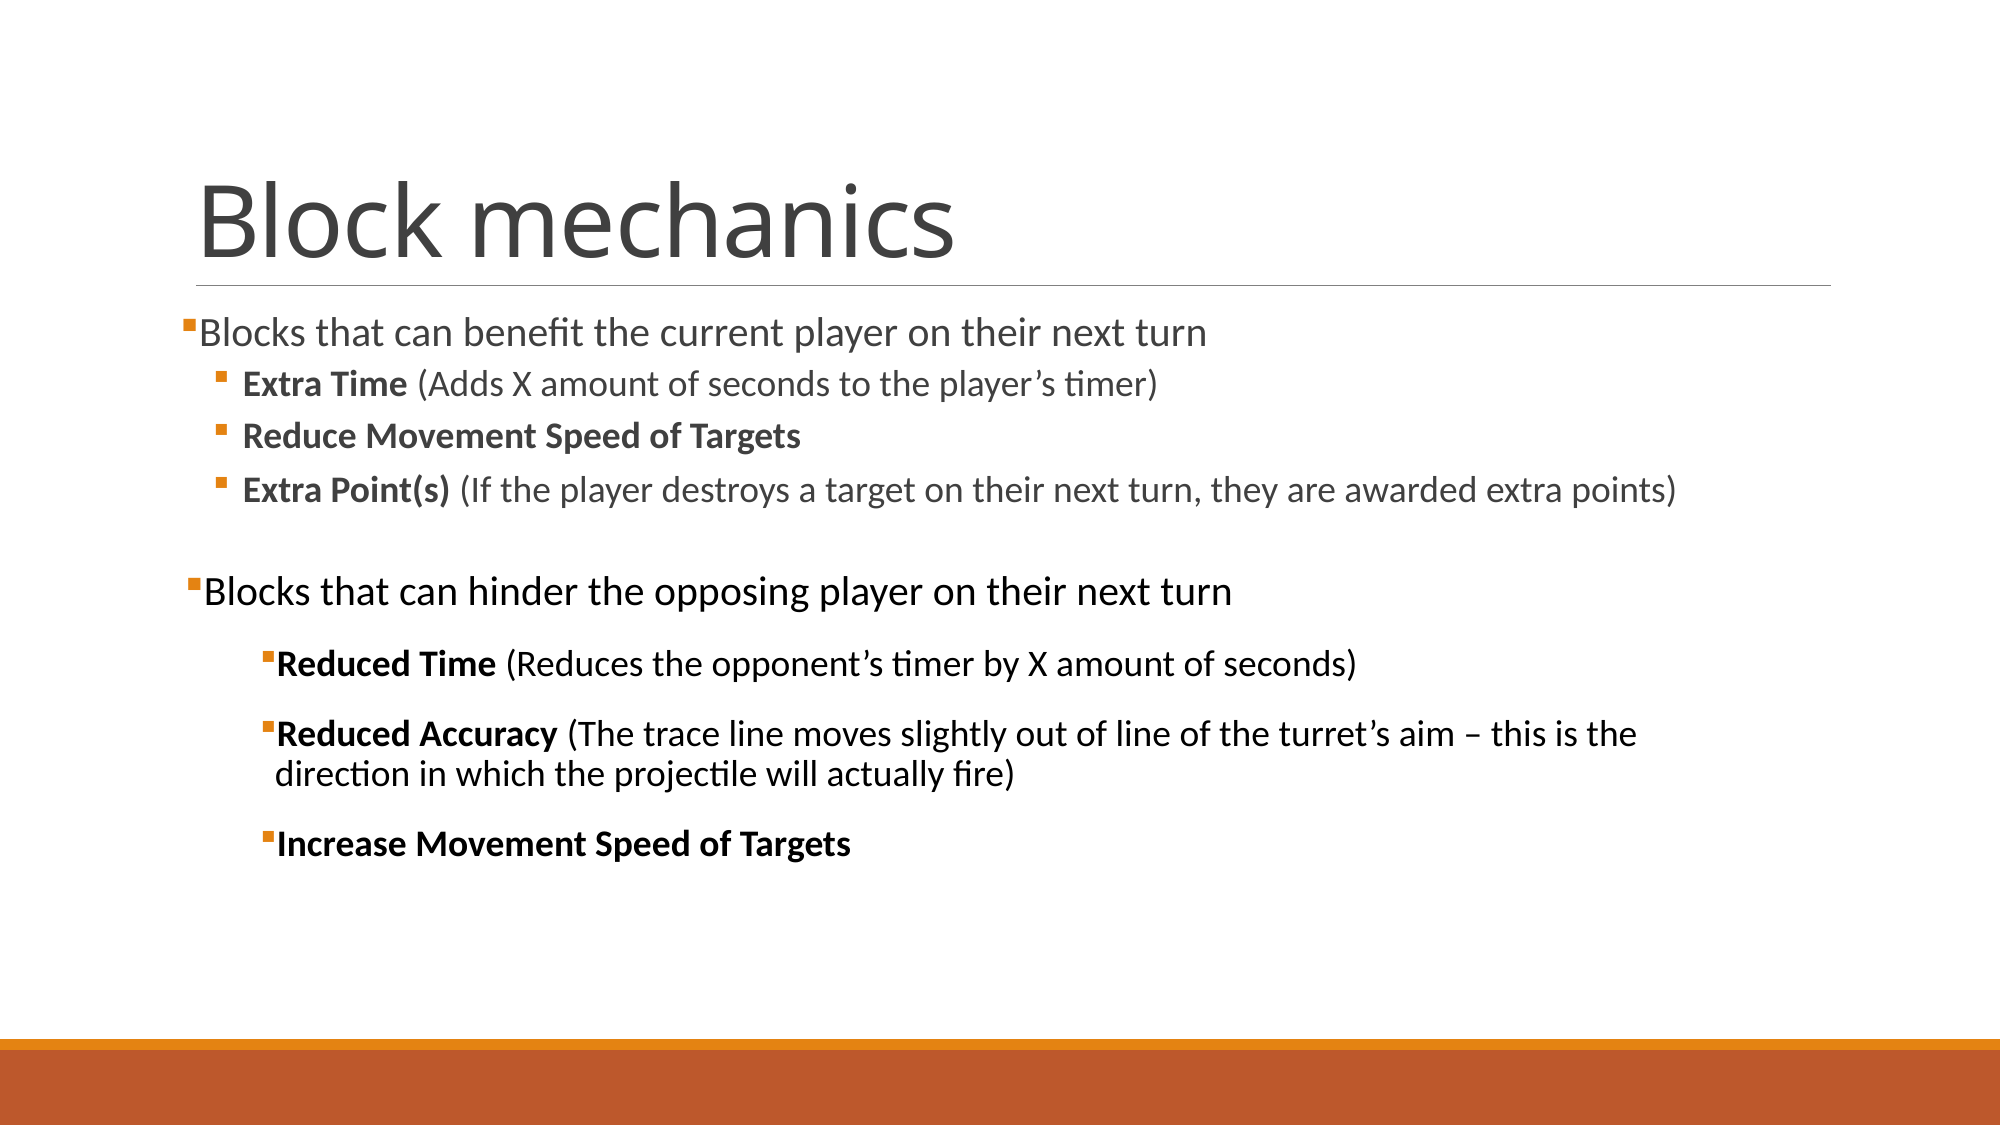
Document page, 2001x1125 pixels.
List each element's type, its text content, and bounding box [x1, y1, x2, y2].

title Block mechanics [180, 47, 1830, 285]
list Blocks that can benefit the current player on their next turn Extra Time (Adds X amount of seconds to the player’s timer) Reduce Movement Speed of Targets Extra Point(s) (If the player destroys a target on their next turn, they are awarded extra points) [180, 302, 1830, 563]
text_box Blocks that can hinder the opposing player on their next turn Reduced Time (Reduces the opponent’s timer by X amount of seconds) Reduced Accuracy (The trace line moves slightly out of line of the turret’s aim – this is the direction in which the projectile will actually fire) Increase Movement Speed of Targets [169, 562, 1758, 995]
